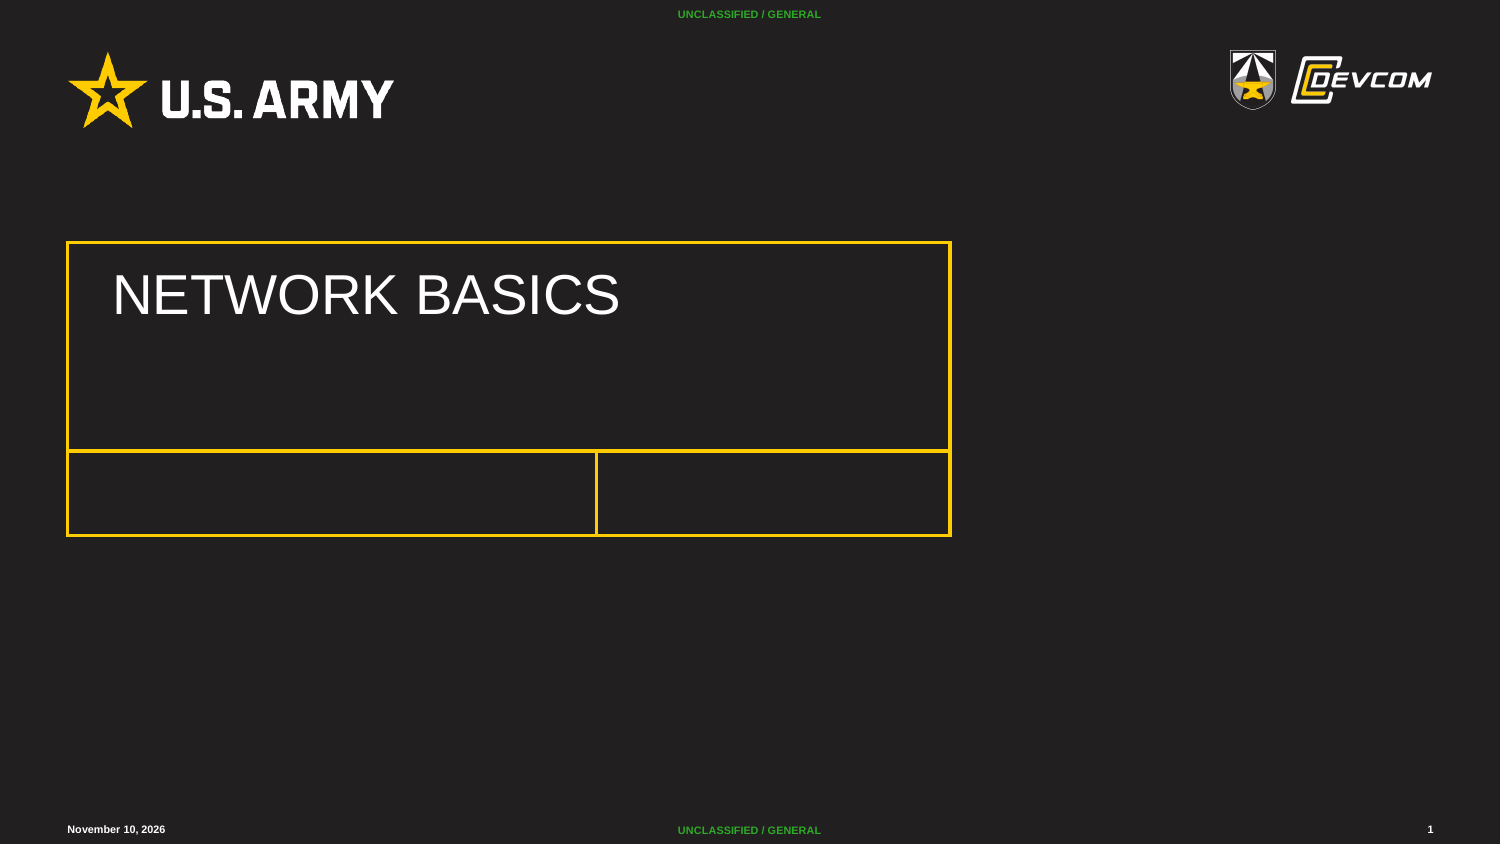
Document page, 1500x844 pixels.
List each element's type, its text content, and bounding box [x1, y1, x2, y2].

title NETWORK BASICS [112, 271, 904, 435]
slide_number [67, 815, 169, 844]
slide_number 1 [1379, 815, 1434, 844]
picture [1230, 50, 1432, 110]
